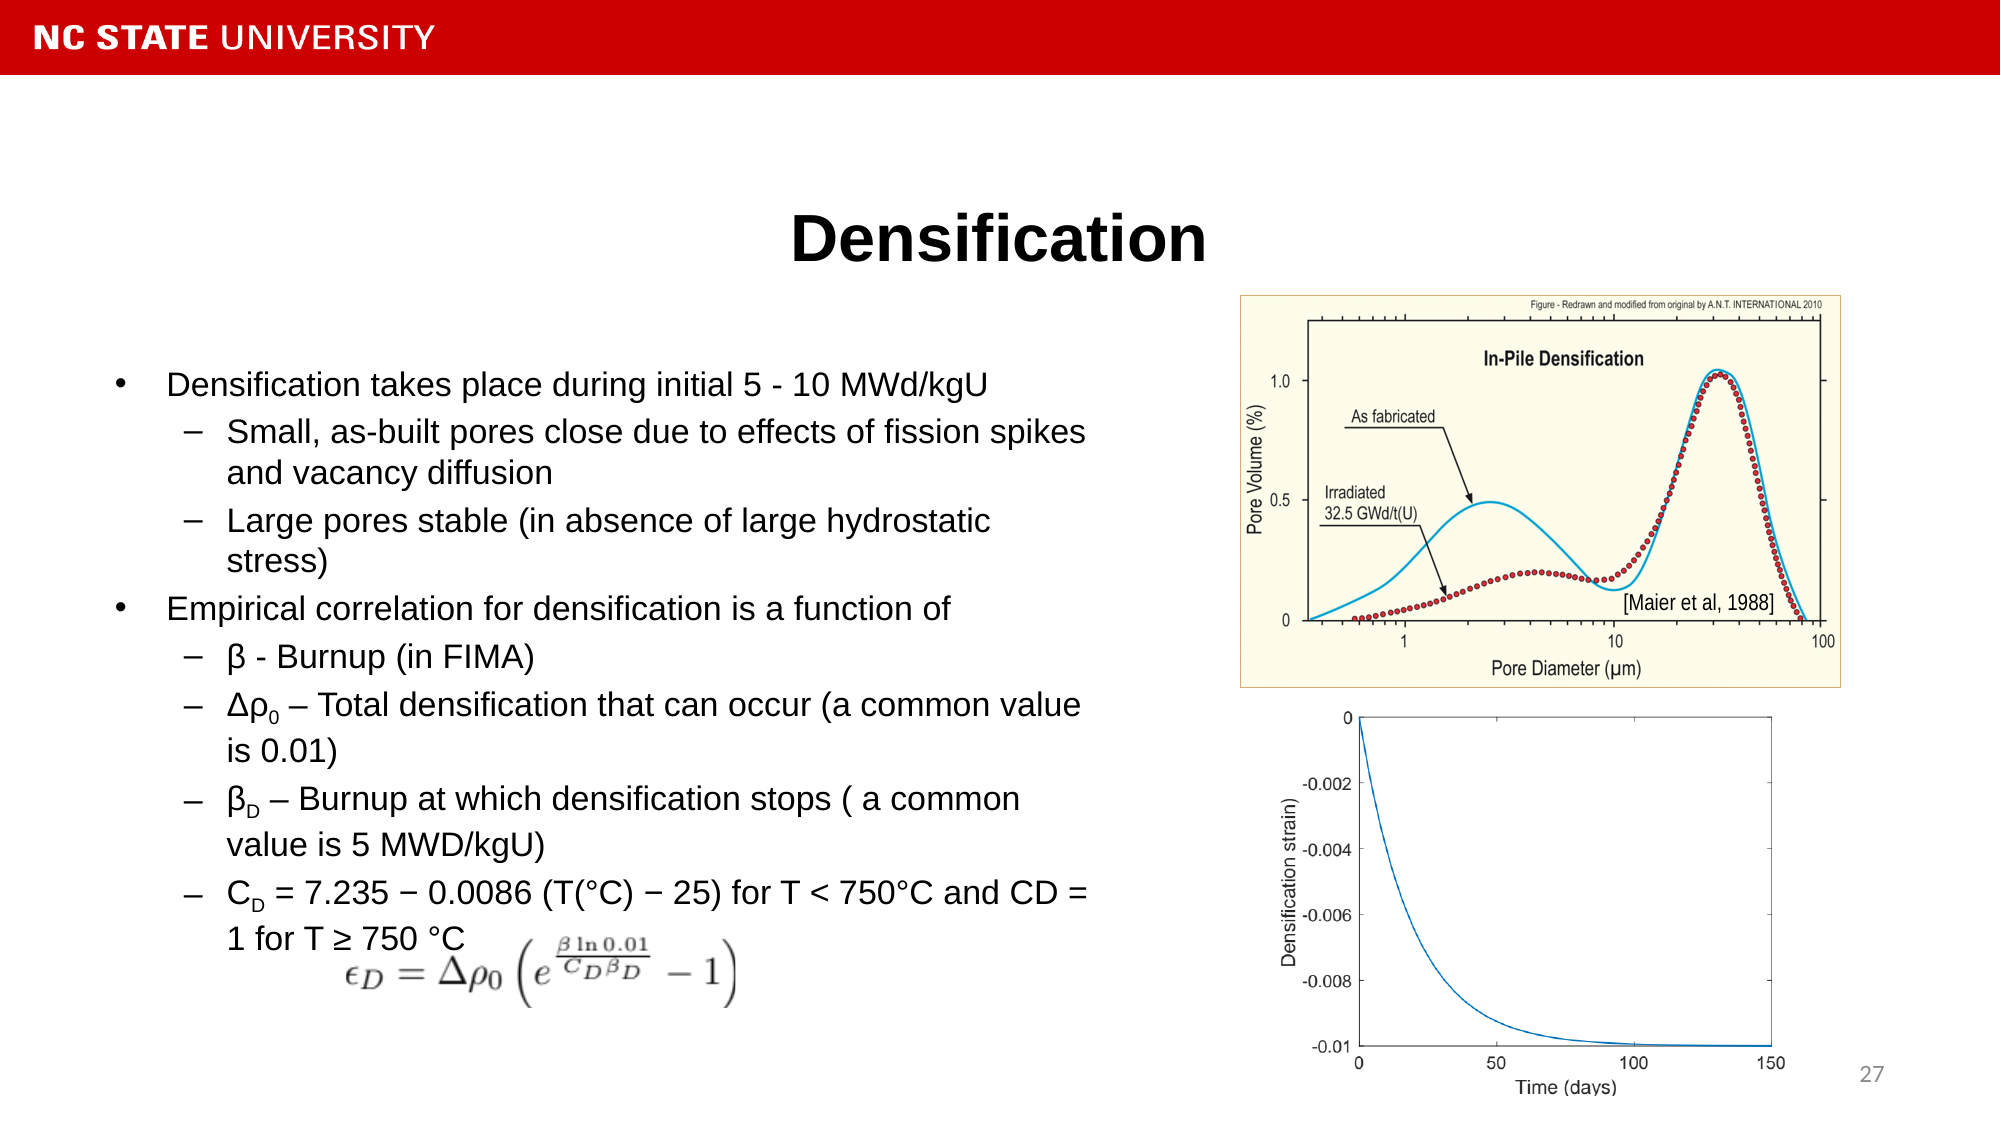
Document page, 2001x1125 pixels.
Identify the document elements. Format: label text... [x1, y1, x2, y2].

slide_number 27 [1821, 1042, 1900, 1103]
title Densification [99, 147, 1900, 323]
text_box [1240, 295, 1841, 687]
picture [1276, 686, 1823, 1096]
list Densification takes place during initial 5 - 10 MWd/kgU Small, as-built pores close due to effects of fission spikes and vacancy diffusion Large pores stable (in absence of large hydrostatic stress) Empirical correlation for densification is a function of β - Burnup (in FIMA) Δρ0 – Total densification that can occur (a common value is 0.01) βD – Burnup at which densification stops ( a common value is 5 MWD/kgU) CD = 7.235 − 0.0086 (T(°C) − 25) for T < 750°C and CD = 1 for T ≥ 750 °C [99, 354, 1109, 972]
picture [345, 936, 736, 1008]
picture [0, 0, 2000, 75]
